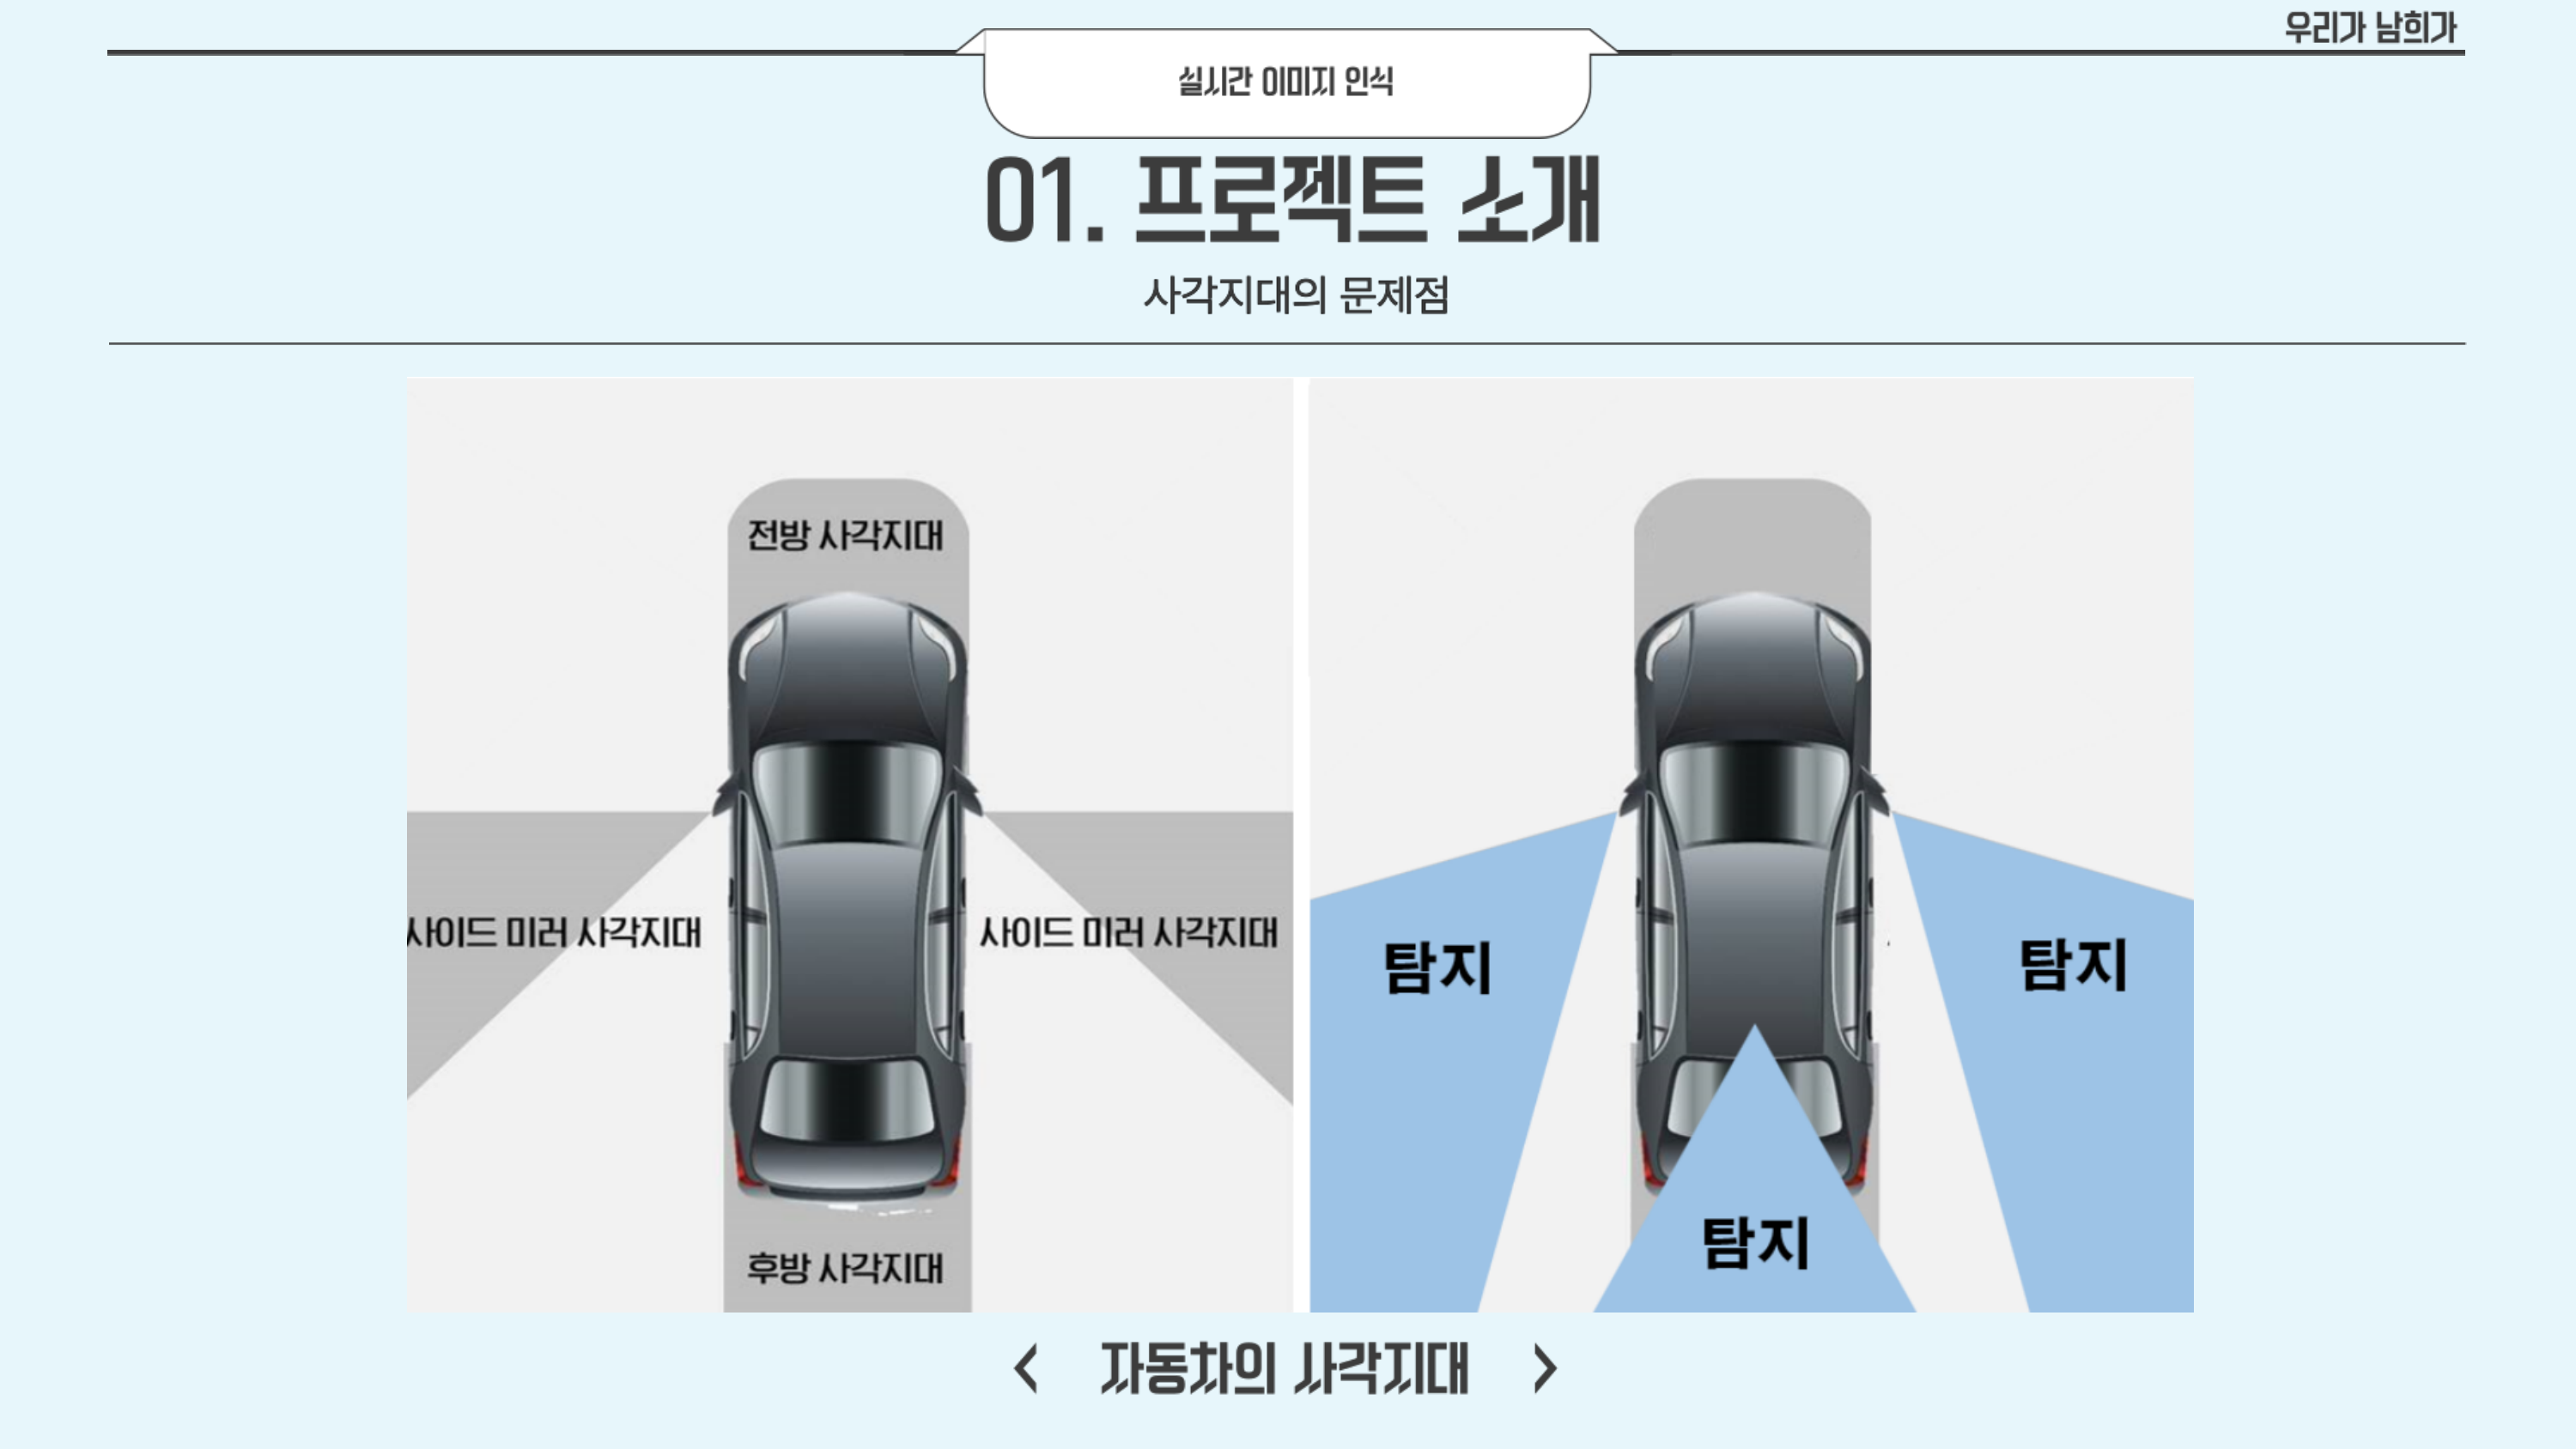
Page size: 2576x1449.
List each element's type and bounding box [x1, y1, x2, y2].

text_box [108, 343, 817, 346]
text_box [1704, 343, 2467, 346]
text_box [407, 377, 2194, 1313]
picture [600, 1313, 1808, 1449]
text_box [903, 28, 1673, 50]
picture [2163, 0, 2543, 85]
text_box [107, 50, 652, 57]
text_box [1682, 50, 2159, 57]
picture [651, 52, 1700, 395]
